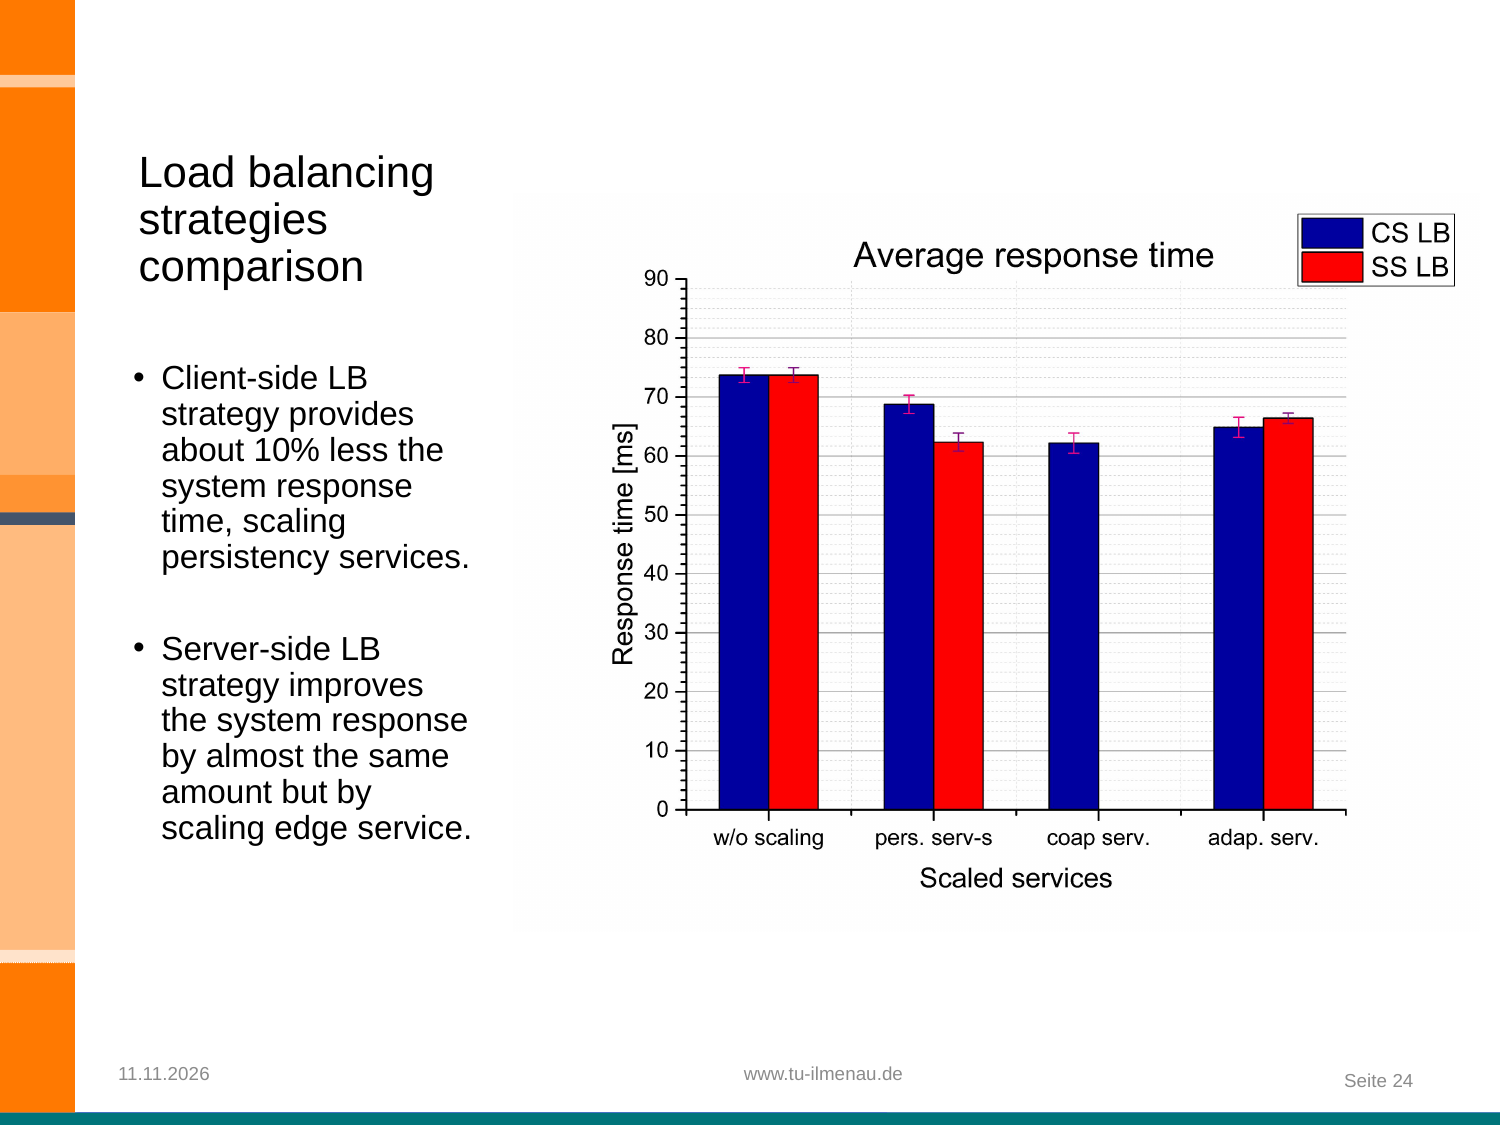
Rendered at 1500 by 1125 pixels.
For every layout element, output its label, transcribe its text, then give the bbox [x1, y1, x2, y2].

slide_number Seite 24 [1298, 1050, 1429, 1110]
title Load balancing strategies comparison [123, 137, 514, 304]
footer www.tu-ilmenau.de [643, 1042, 1004, 1103]
picture [513, 193, 1480, 932]
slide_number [103, 1042, 257, 1103]
list Client-side LB strategy provides about 10% less the system response time, scaling persistency services. Server-side LB strategy improves the system response by almost the same amount but by scaling edge service. [118, 353, 492, 986]
